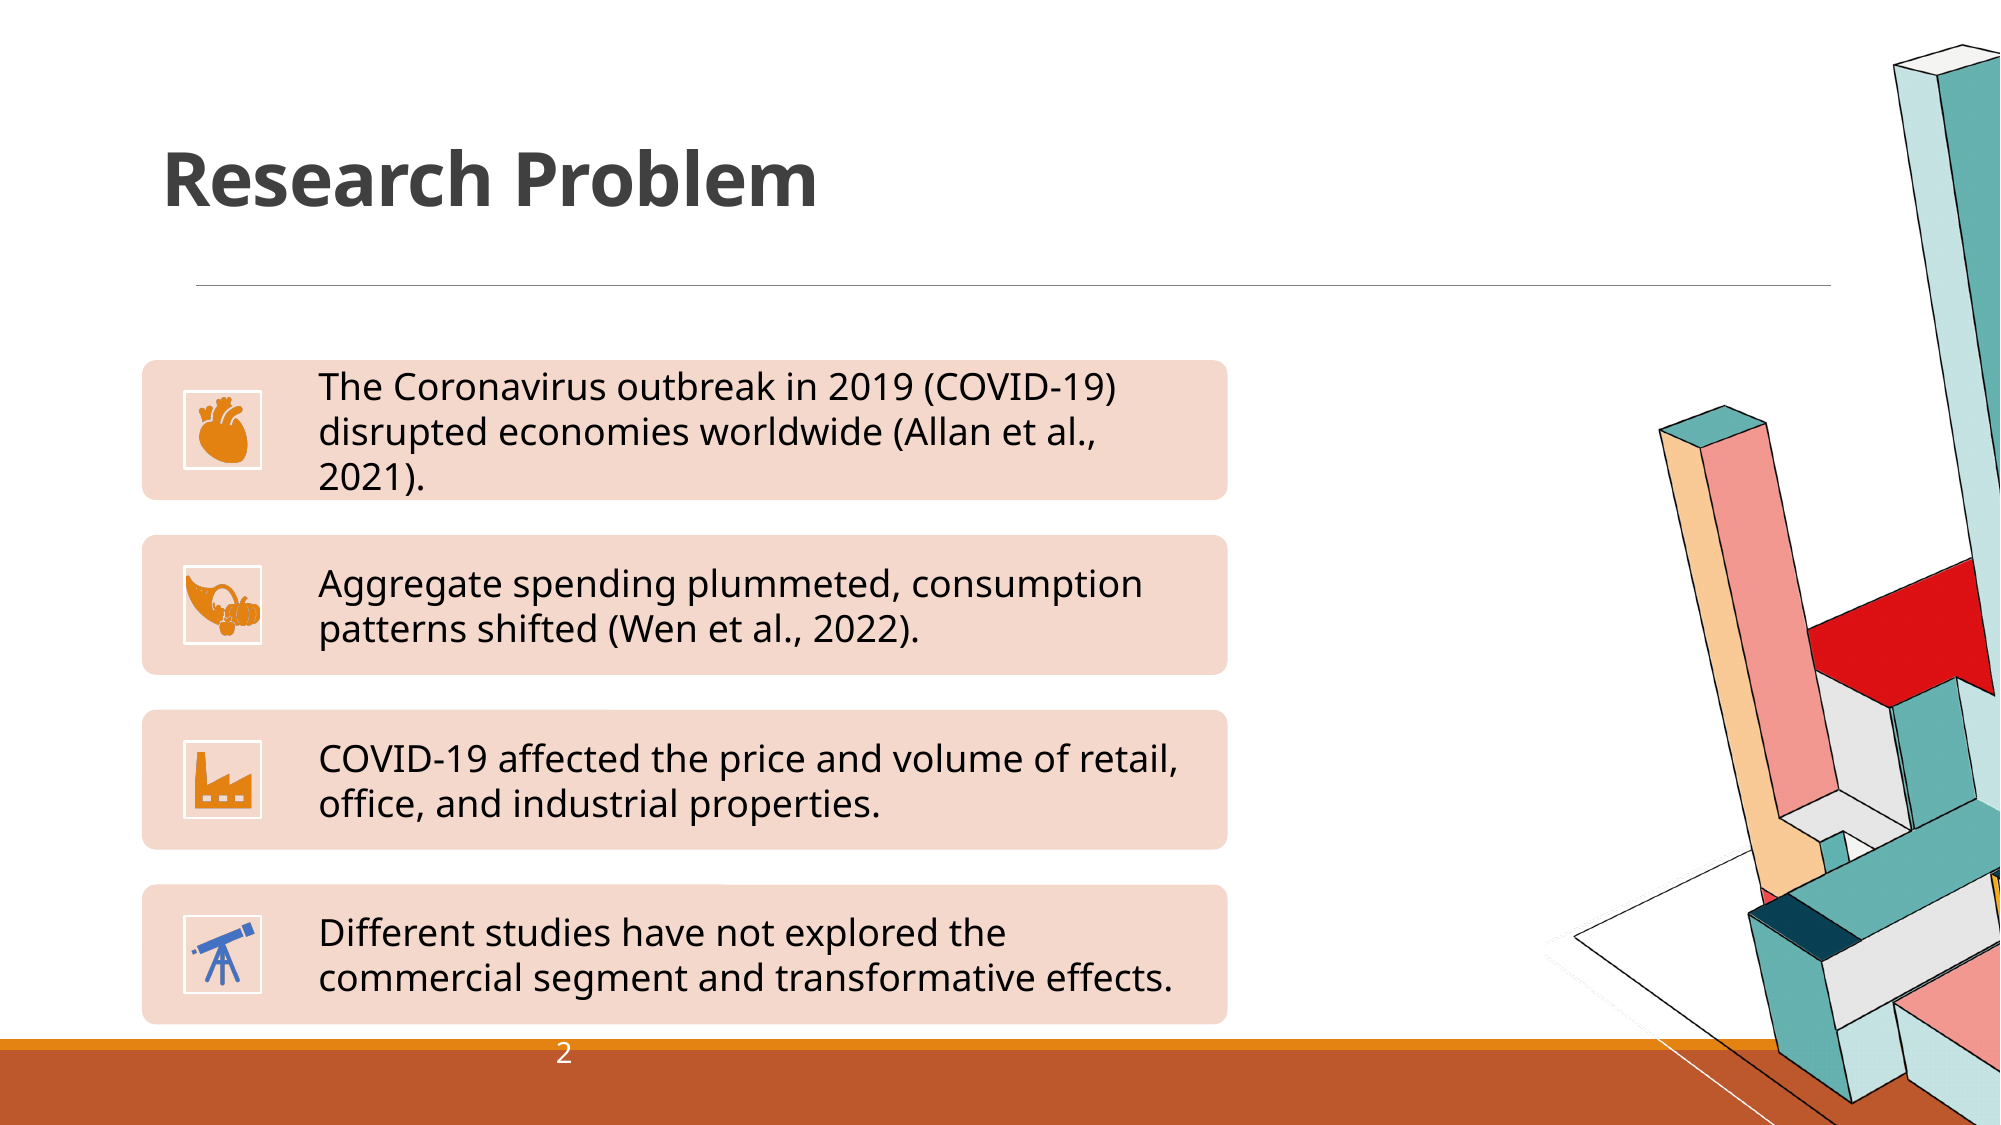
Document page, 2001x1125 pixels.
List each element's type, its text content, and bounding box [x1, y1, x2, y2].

title Research Problem [146, 11, 1508, 230]
picture [1544, 43, 2000, 1125]
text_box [141, 359, 1228, 1026]
slide_number 2 [149, 1035, 588, 1085]
